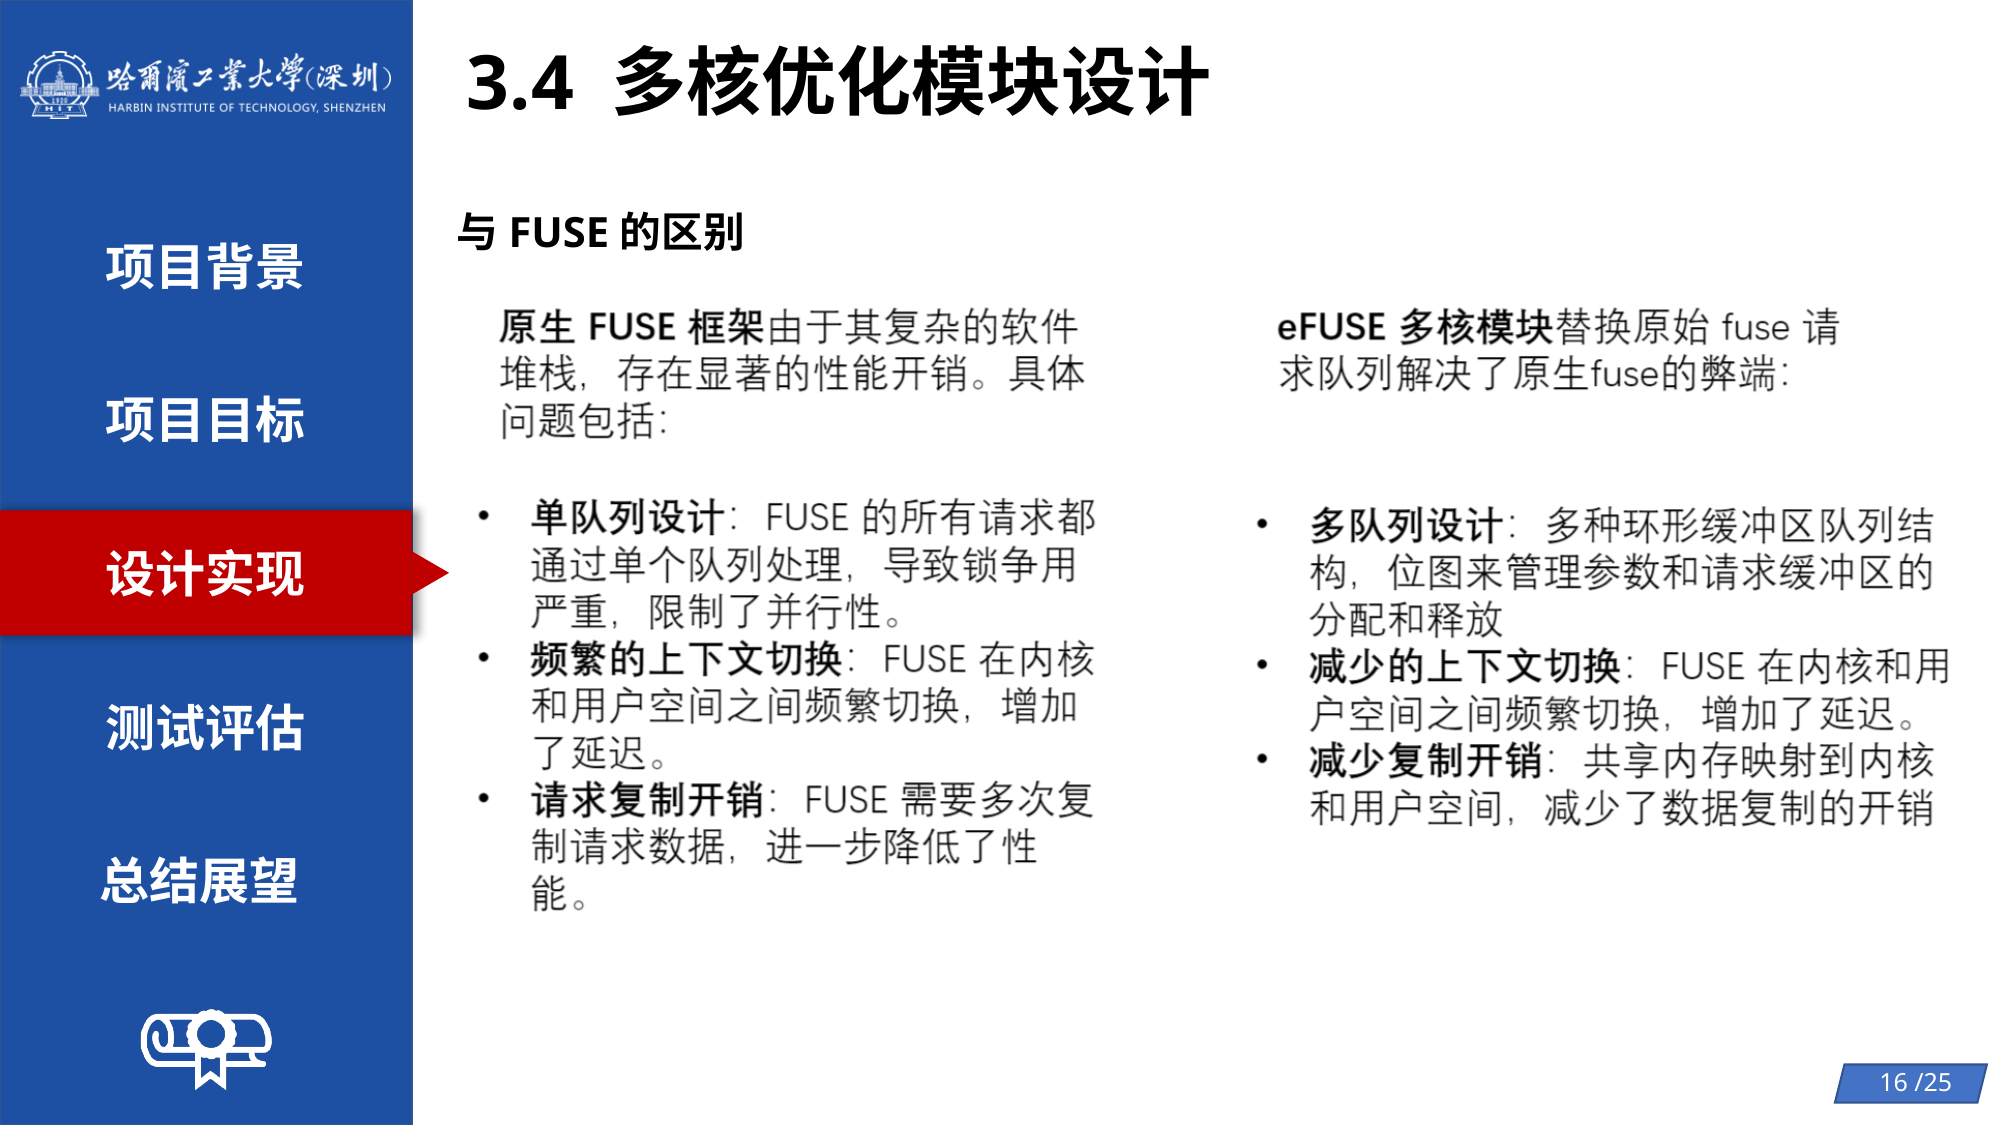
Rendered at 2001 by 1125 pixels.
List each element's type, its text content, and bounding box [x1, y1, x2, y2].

text_box [0, 0, 413, 504]
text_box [0, 510, 449, 636]
text_box 总结展望 [7, 842, 391, 917]
picture [20, 50, 391, 119]
text_box 项目目标 [14, 381, 398, 457]
text_box 与FUSE的区别 [442, 198, 760, 264]
text_box 测试评估 [14, 688, 398, 764]
picture [130, 974, 281, 1125]
text_box [0, 643, 413, 1125]
text_box 项目背景 [14, 227, 398, 303]
text_box 3.4 多核优化模块设计 [451, 33, 1390, 137]
picture [463, 297, 1978, 918]
